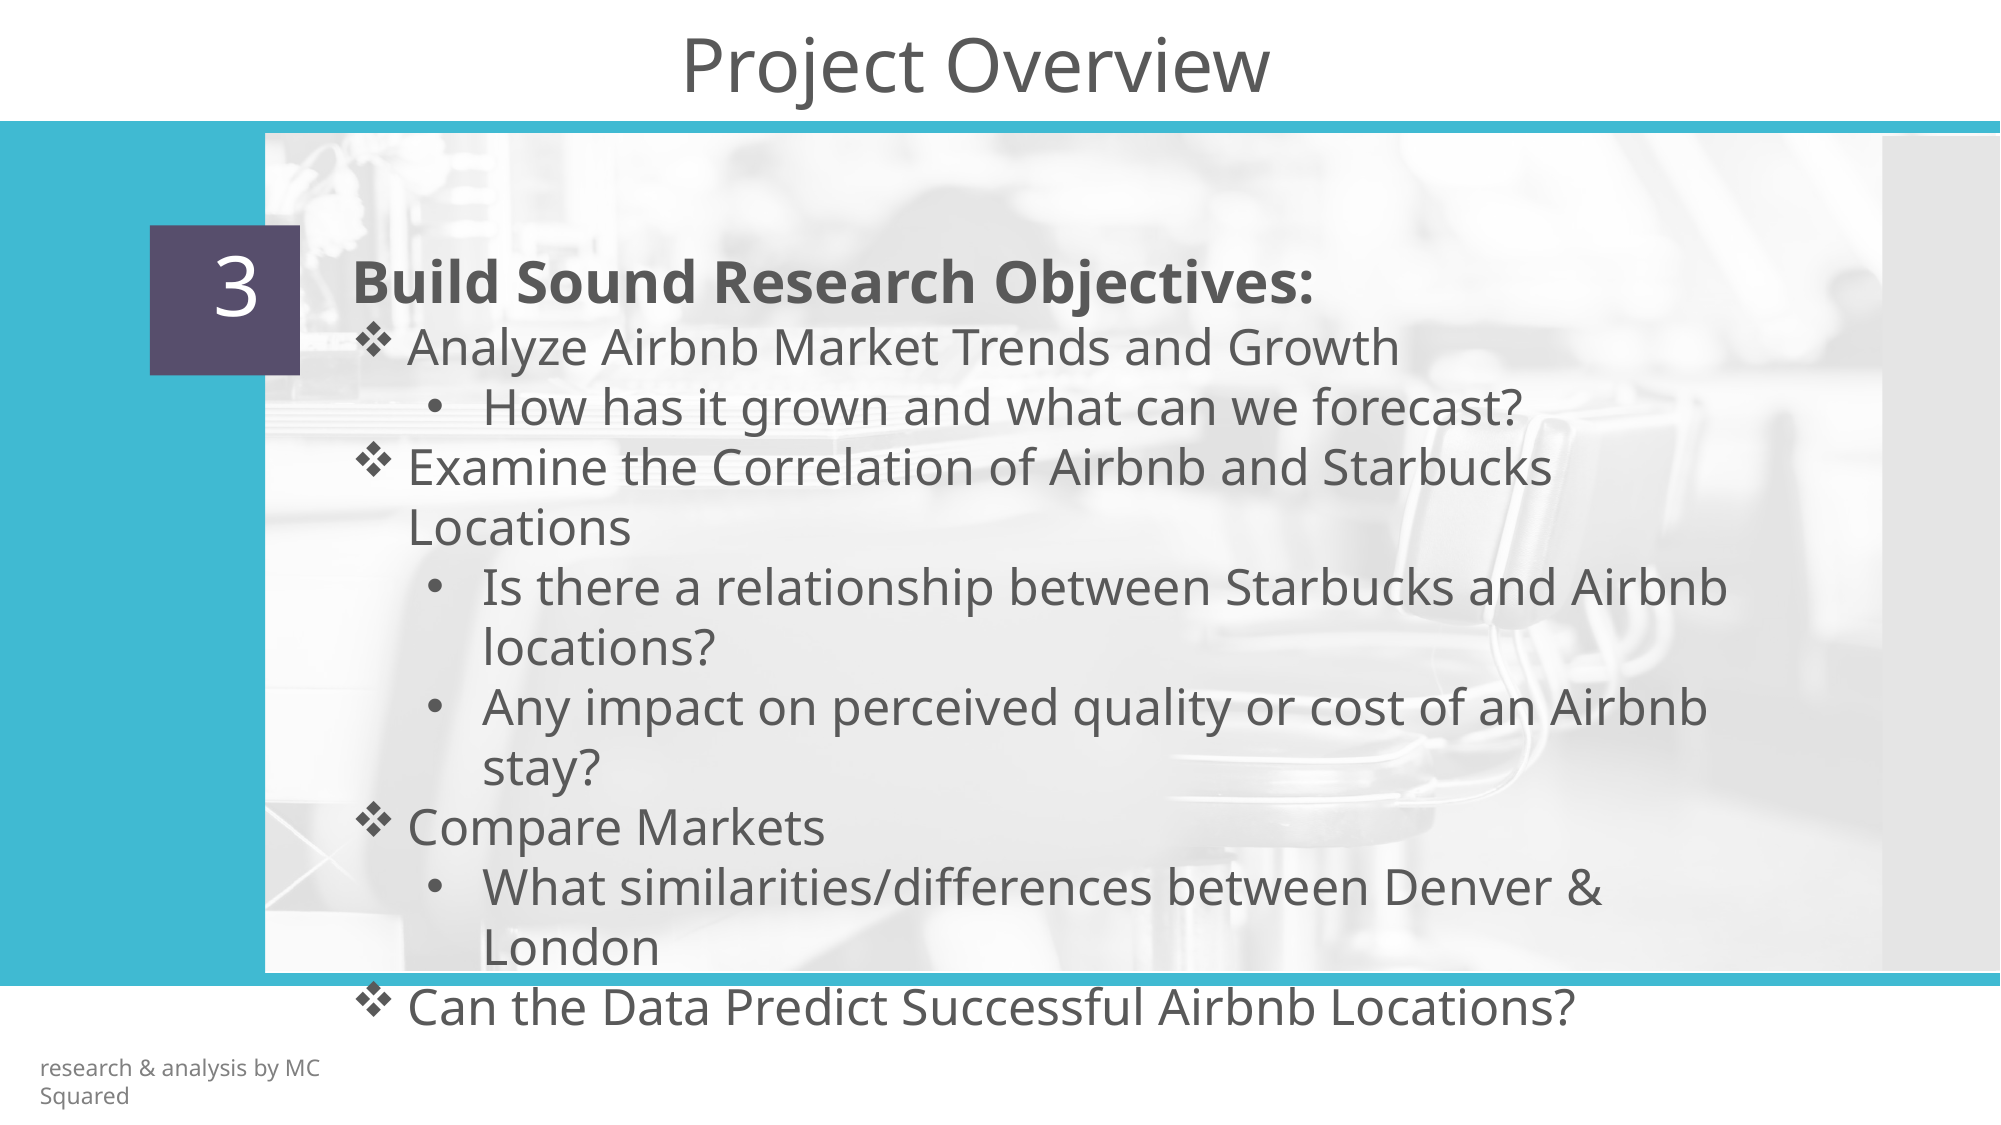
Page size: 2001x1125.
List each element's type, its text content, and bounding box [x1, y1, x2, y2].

text_box [1881, 135, 2000, 972]
footer research & analysis by MC Squared [24, 1051, 391, 1112]
picture [0, 128, 1996, 971]
text_box Build Sound Research Objectives: Analyze Airbnb Market Trends and Growth How has it grown and what can we forecast? Examine the Correlation of Airbnb and Starbucks Locations Is there a relationship between Starbucks and Airbnb locations? Any impact on perceived quality or cost of an Airbnb stay? Compare Markets What similarities/differences between Denver & London Can the Data Predict Successful Airbnb Locations? [336, 980, 1805, 1103]
text_box Build Sound Research Objectives: Analyze Airbnb Market Trends and Growth How has it grown and what can we forecast? Examine the Correlation of Airbnb and Starbucks Locations Is there a relationship between Starbucks and Airbnb locations? Any impact on perceived quality or cost of an Airbnb stay? Compare Markets What similarities/differences between Denver & London Can the Data Predict Successful Airbnb Locations? [336, 971, 1805, 979]
text_box Project Overview [603, 10, 1349, 116]
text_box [149, 225, 301, 376]
picture [0, 121, 1996, 126]
